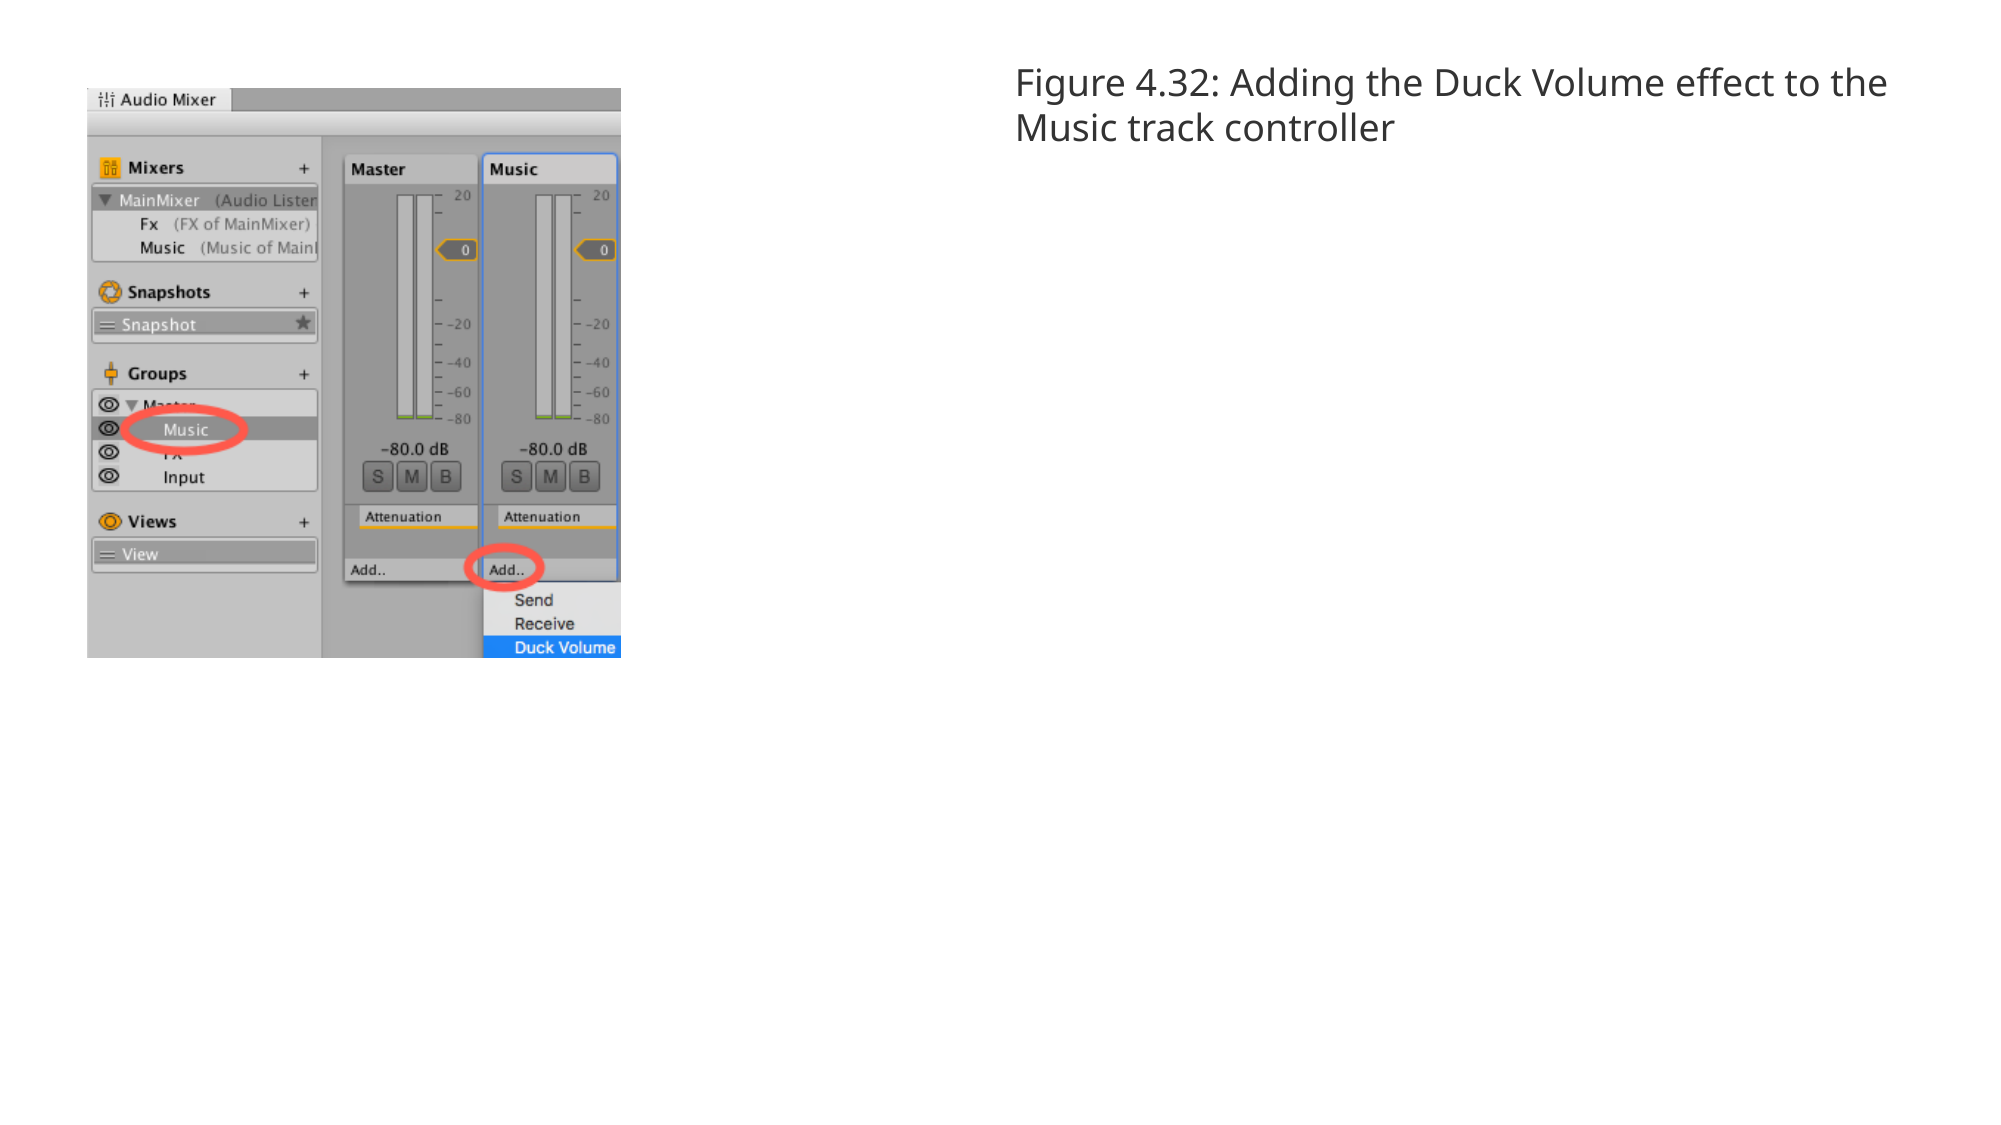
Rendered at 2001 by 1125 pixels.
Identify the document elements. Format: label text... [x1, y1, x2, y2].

text_box Figure 4.32: Adding the Duck Volume effect to the Music track controller [999, 51, 2000, 156]
picture [87, 88, 621, 658]
